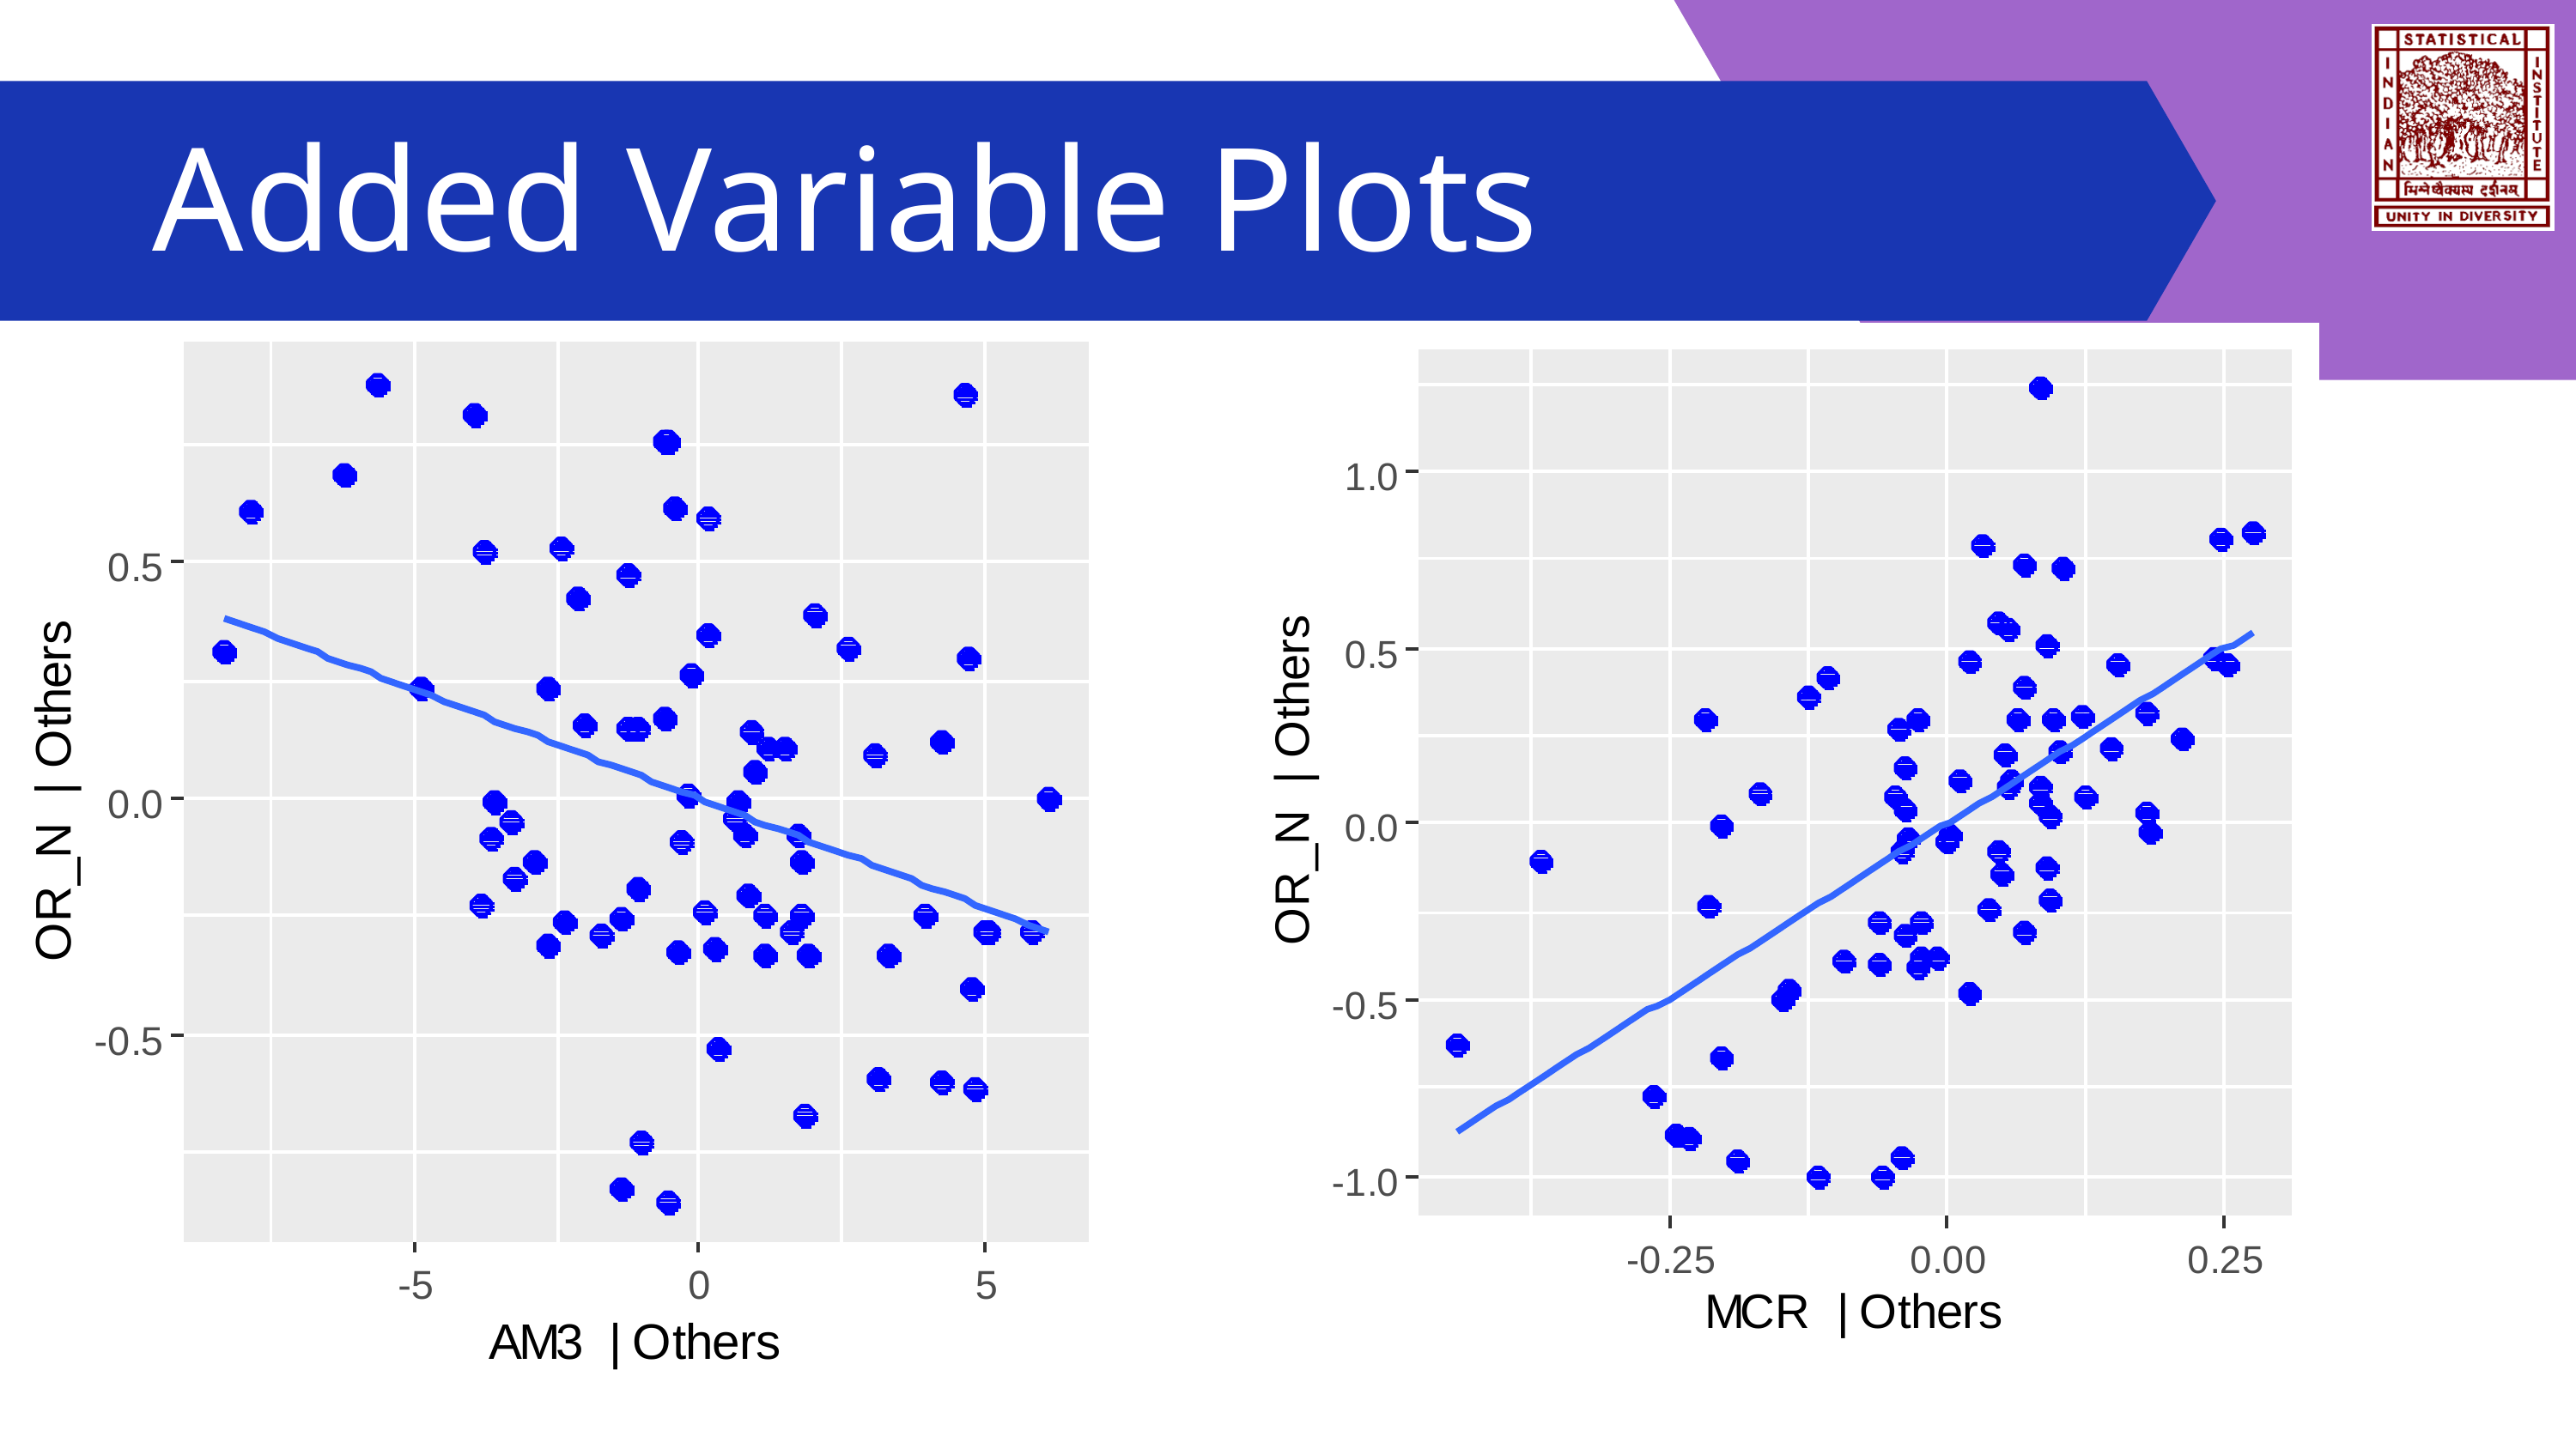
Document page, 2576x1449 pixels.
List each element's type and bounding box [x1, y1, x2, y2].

picture [1242, 322, 2336, 1382]
text_box [0, 81, 2216, 321]
picture [2372, 24, 2555, 231]
text_box [1612, 0, 2576, 380]
picture [1, 322, 1135, 1382]
